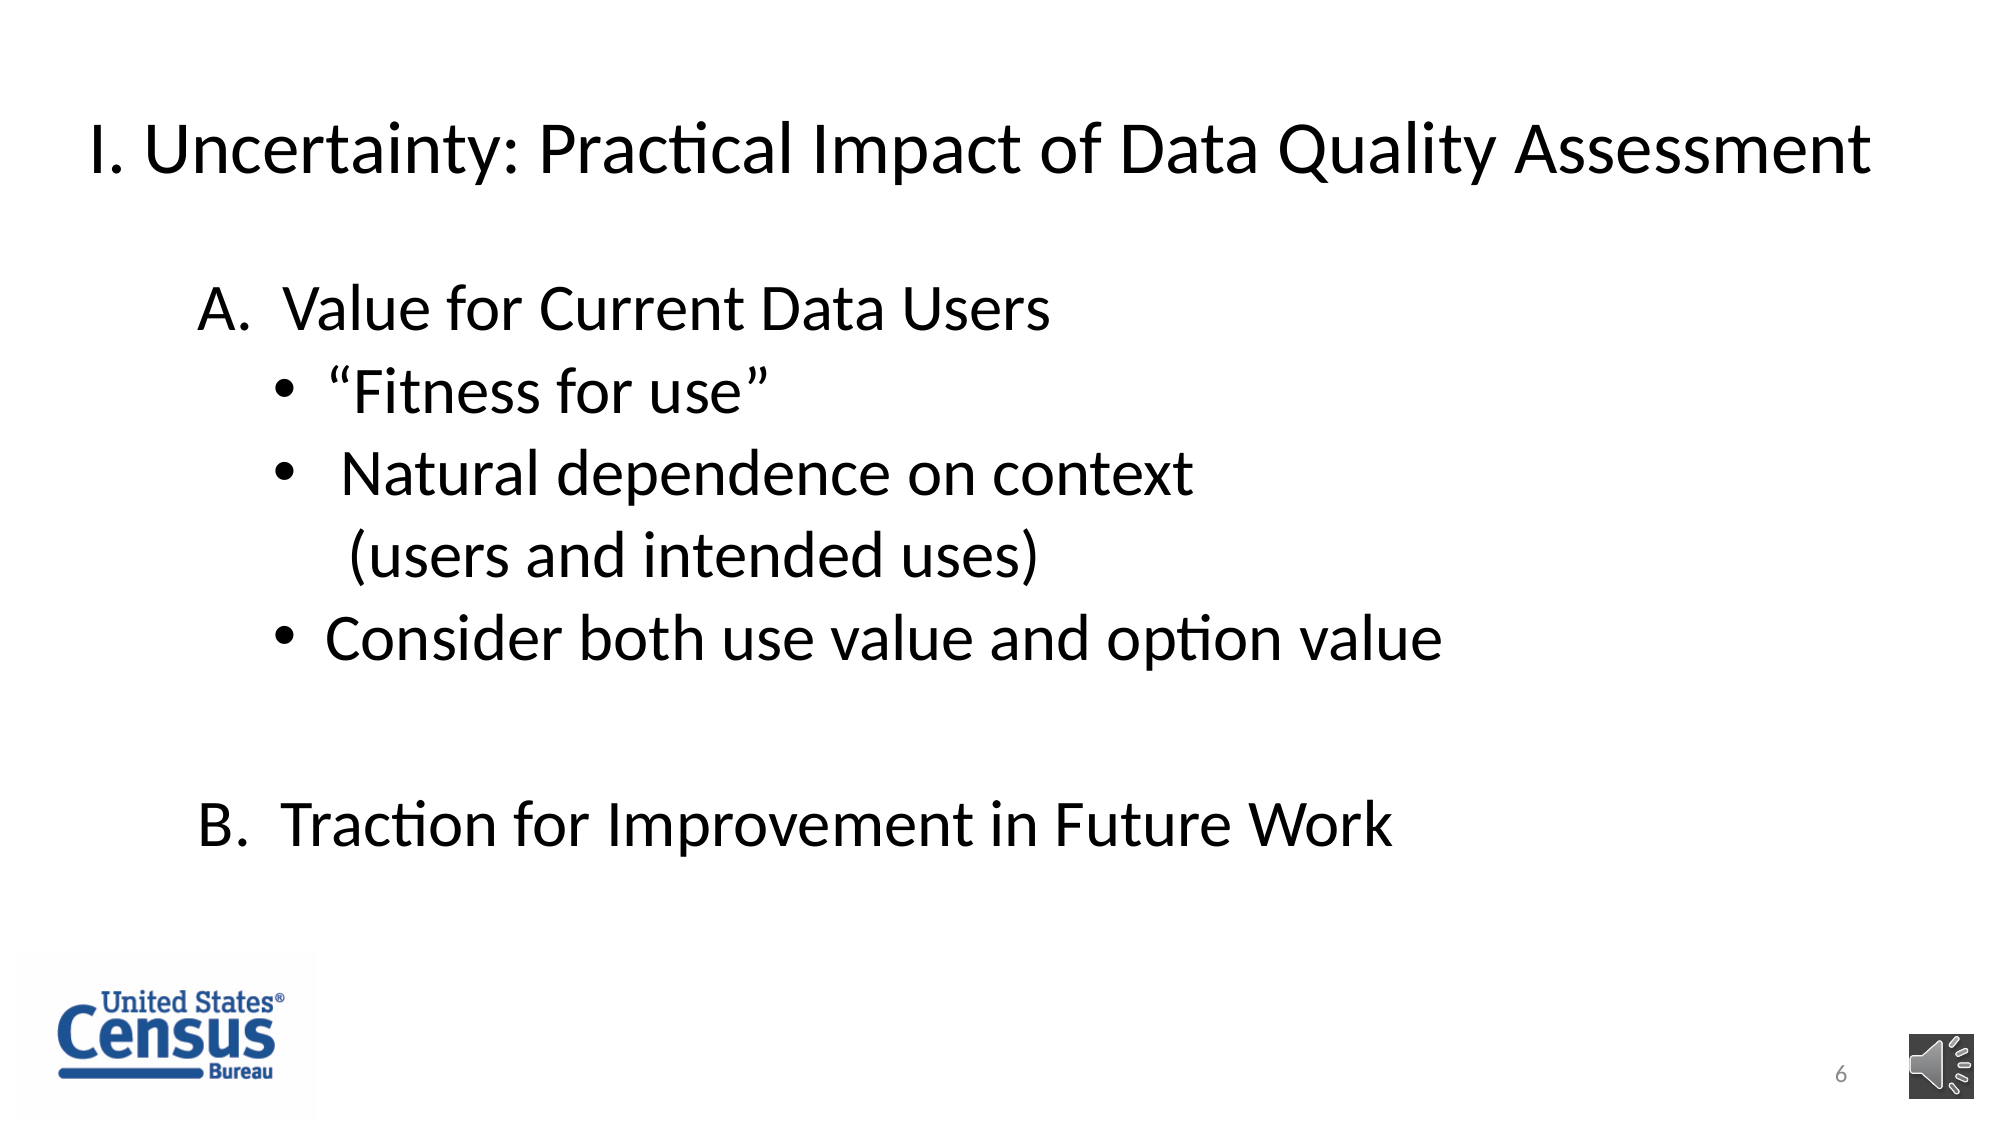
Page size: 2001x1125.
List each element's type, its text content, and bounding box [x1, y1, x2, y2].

picture [1908, 1033, 1975, 1100]
list Value for Current Data Users “Fitness for use” Natural dependence on context (users and intended uses) Consider both use value and option value B. Traction for Improvement in Future Work [182, 265, 1675, 952]
slide_number 6 [1412, 1042, 1863, 1103]
picture [18, 950, 316, 1120]
title I. Uncertainty: Practical Impact of Data Quality Assessment [73, 89, 1896, 209]
